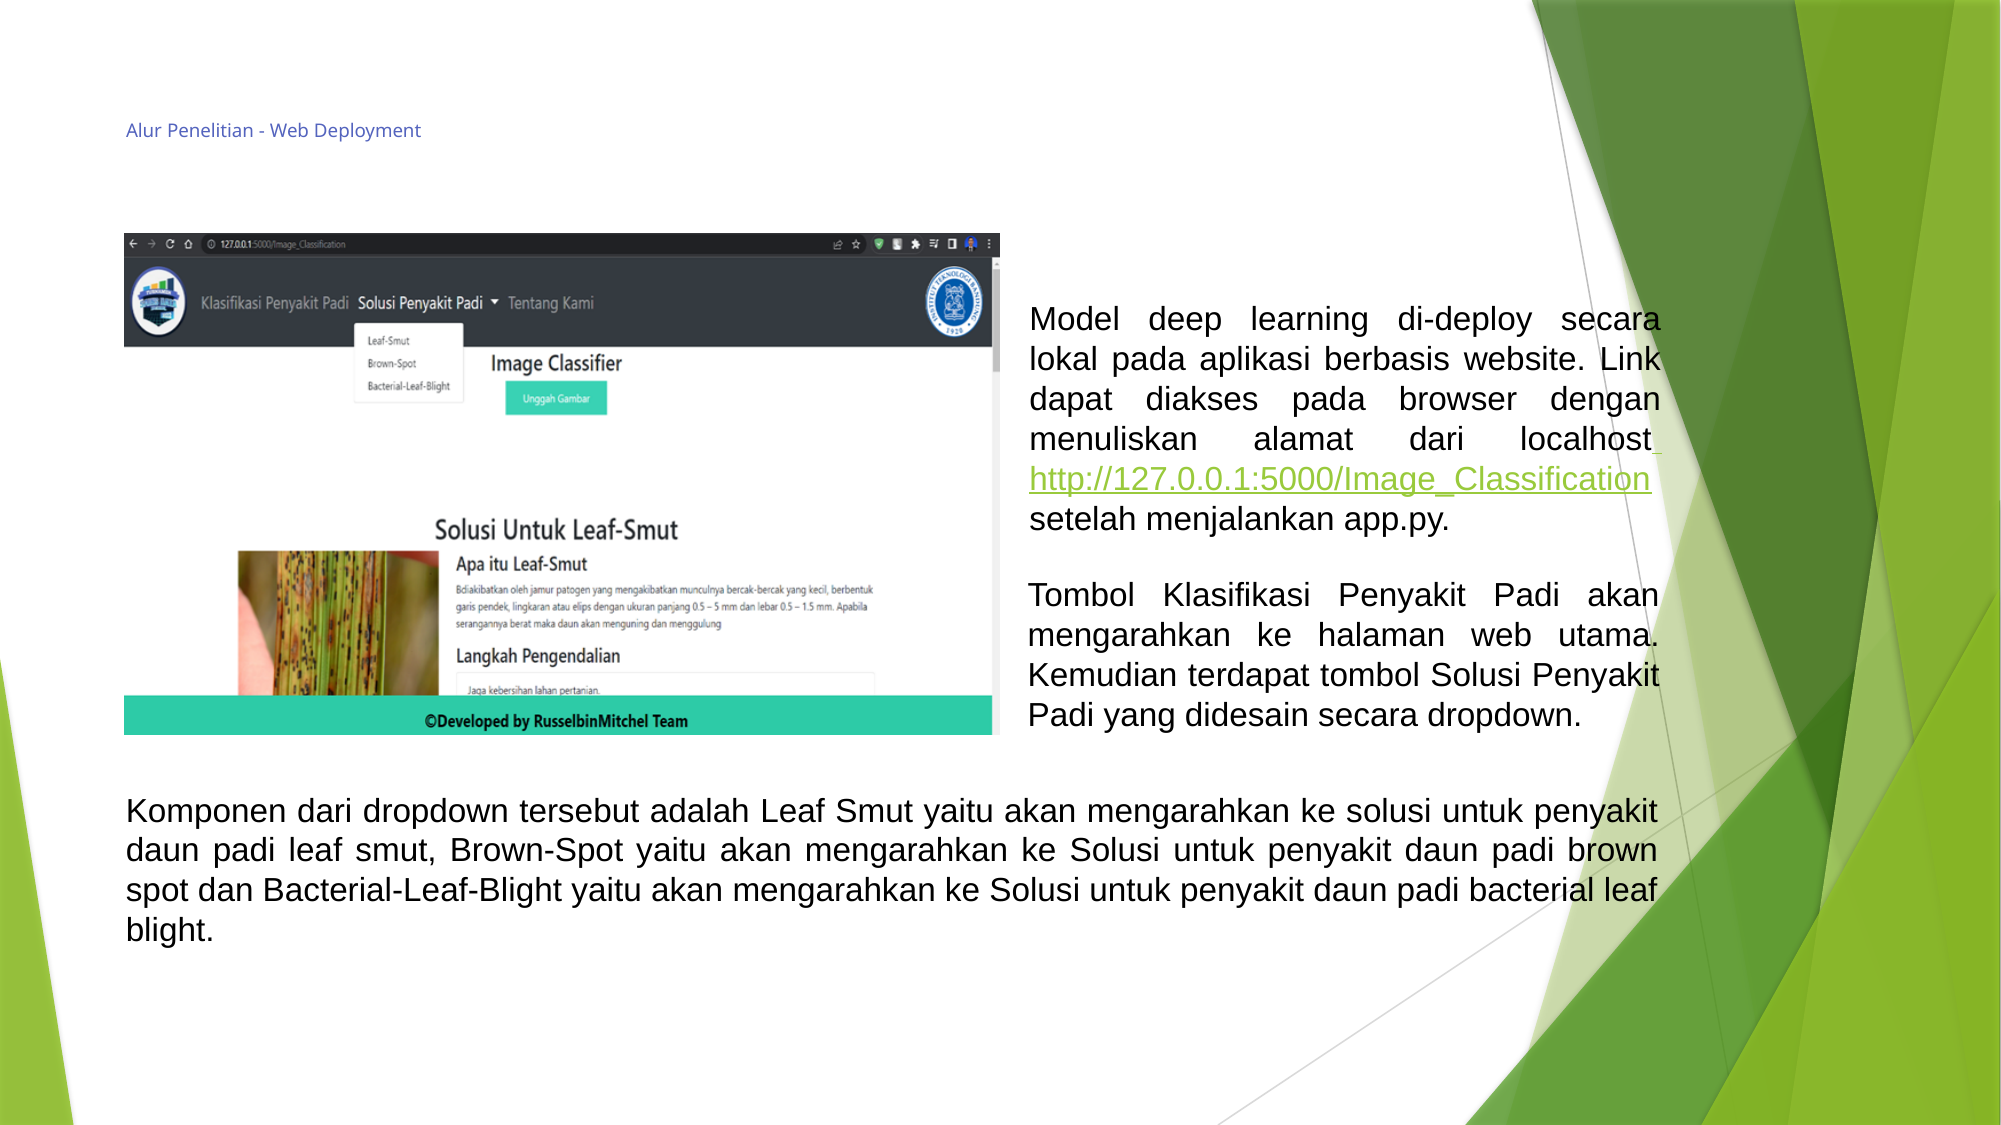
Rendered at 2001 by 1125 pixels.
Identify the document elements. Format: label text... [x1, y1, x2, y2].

text_box Tombol Klasifikasi Penyakit Padi akan mengarahkan ke halaman web utama. Kemudian terdapat tombol Solusi Penyakit Padi yang didesain secara dropdown. [1012, 565, 1676, 741]
text_box Model deep learning di-deploy secara lokal pada aplikasi berbasis website. Link dapat diakses pada browser dengan menuliskan alamat dari localhost http://127.0.0.1:5000/Image_Classification setelah menjalankan app.py. [1014, 298, 1677, 537]
title Alur Penelitian - Web Deployment [111, 99, 1522, 226]
text_box Komponen dari dropdown tersebut adalah Leaf Smut yaitu akan mengarahkan ke solusi untuk penyakit daun padi leaf smut, Brown-Spot yaitu akan mengarahkan ke Solusi untuk penyakit daun padi brown spot dan Bacterial-Leaf-Blight yaitu akan mengarahkan ke Solusi untuk penyakit daun padi bacterial leaf blight. [111, 781, 1676, 956]
picture [124, 232, 1001, 735]
